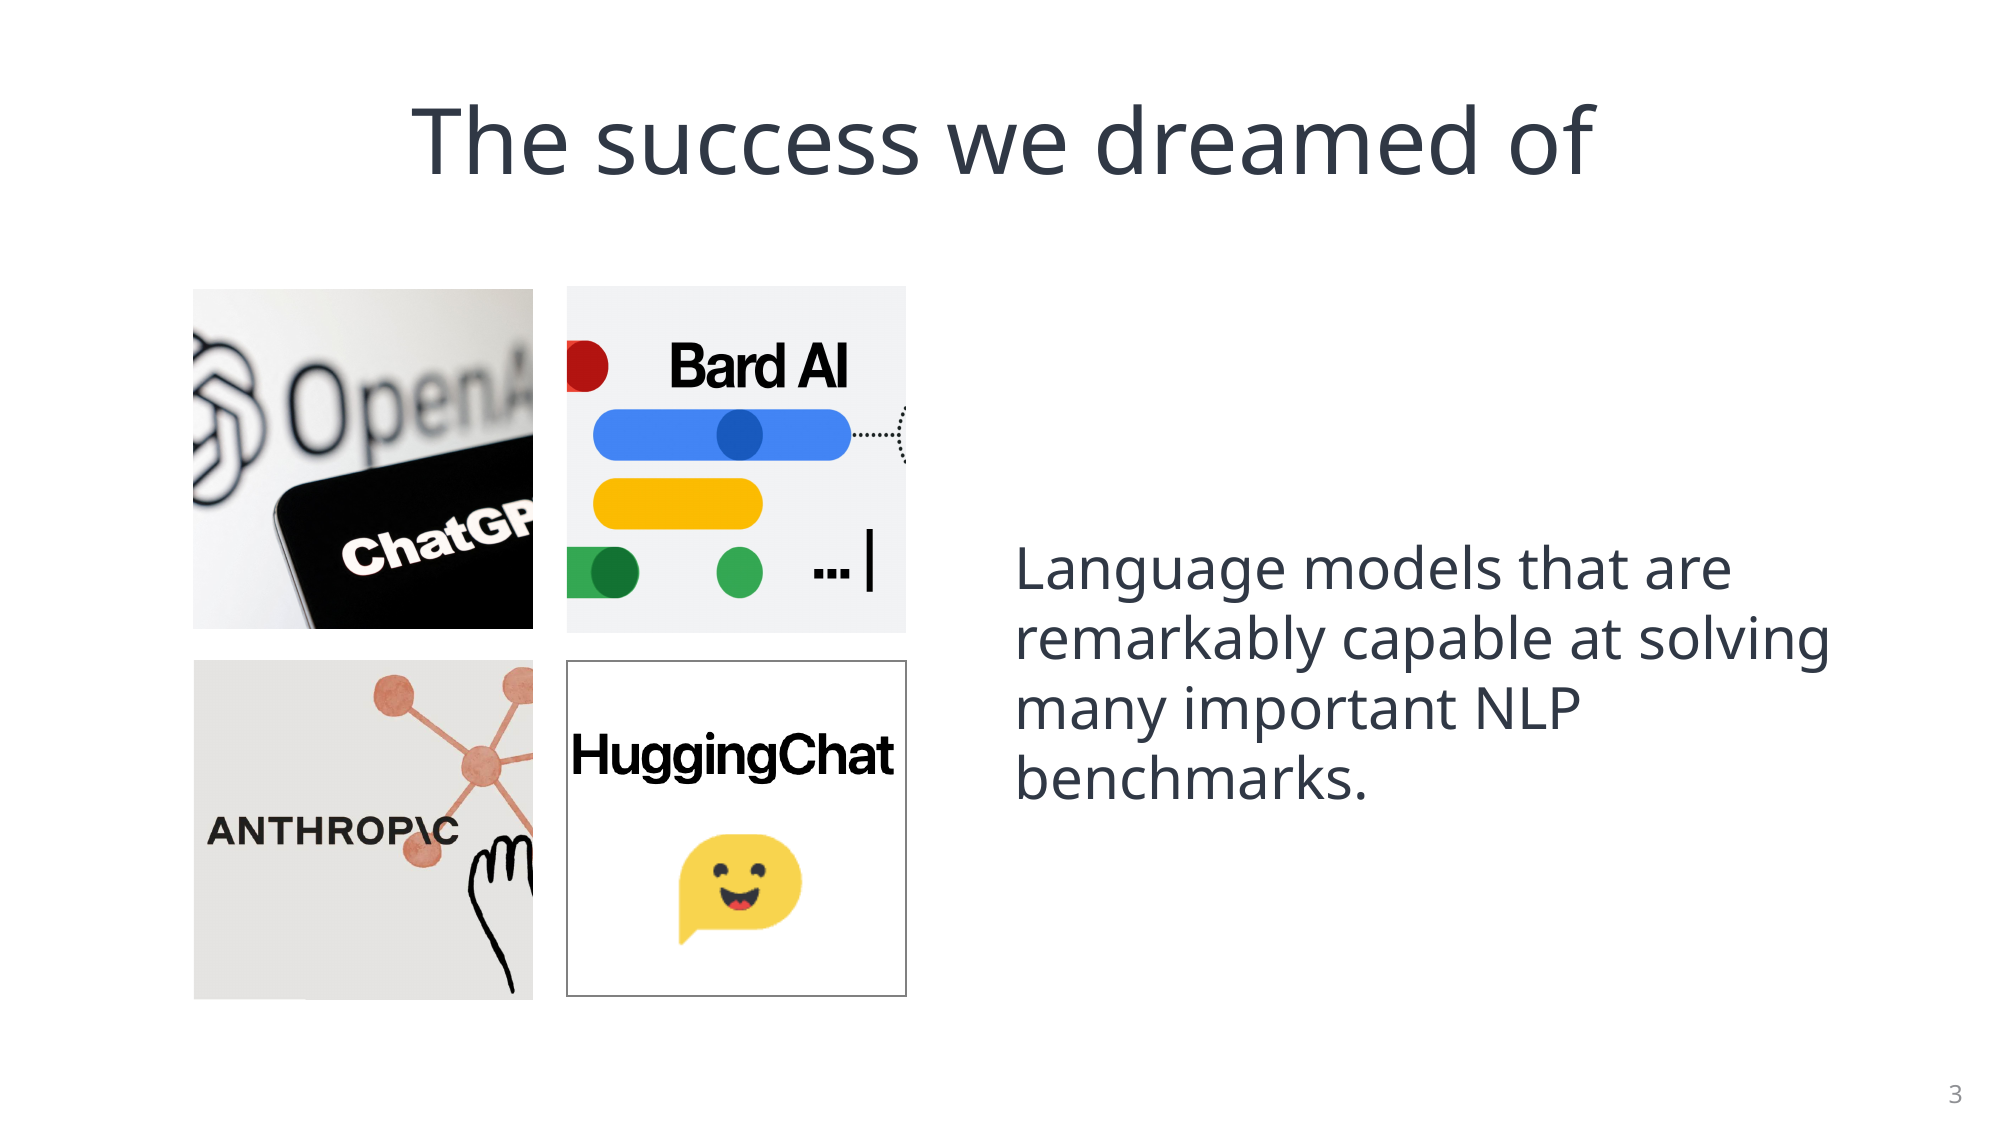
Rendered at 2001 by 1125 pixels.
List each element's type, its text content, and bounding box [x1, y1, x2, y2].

picture [566, 286, 906, 633]
picture [193, 660, 533, 1000]
text_box Language models that are remarkably capable at solving many important NLP benchmarks. [999, 523, 1913, 819]
slide_number 3 [1912, 1065, 2000, 1125]
title The success we dreamed of [32, 62, 1974, 228]
picture [193, 289, 533, 629]
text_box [566, 660, 906, 997]
